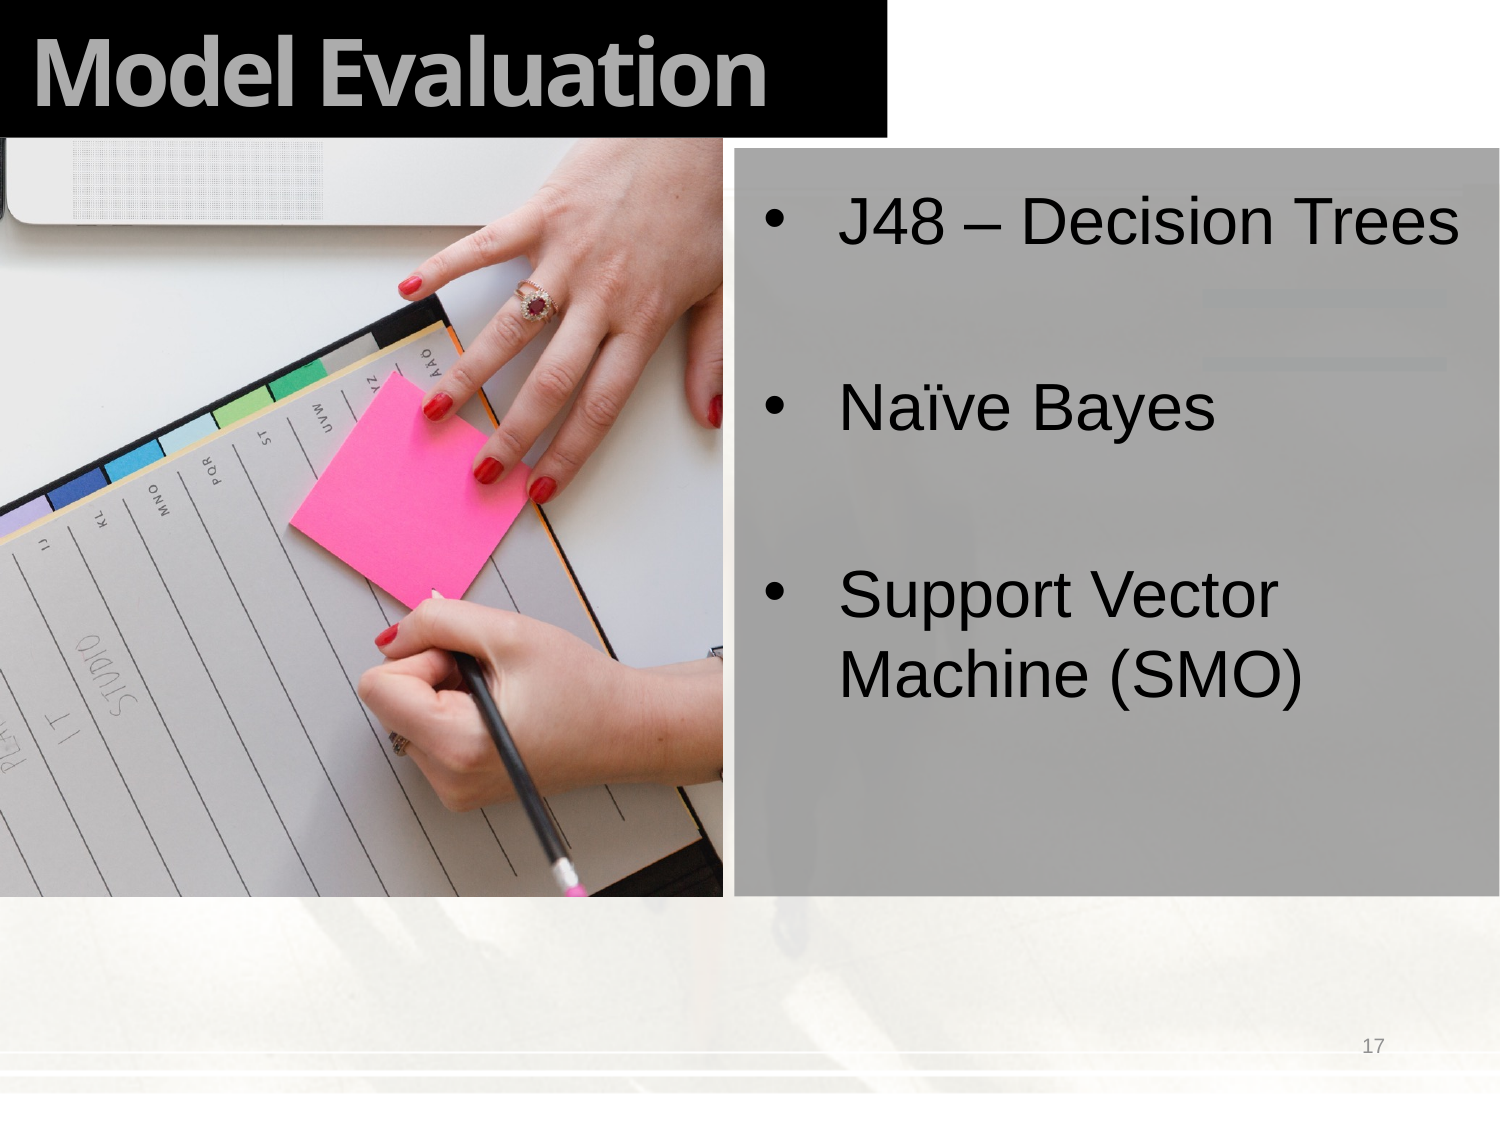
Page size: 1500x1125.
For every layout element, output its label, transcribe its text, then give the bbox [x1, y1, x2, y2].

slide_number 17 [1187, 1025, 1400, 1100]
picture [0, 0, 1500, 1125]
title Model Evaluation [0, 0, 888, 138]
list J48 – Decision Trees Naïve Bayes Support Vector Machine (SMO) [734, 148, 1500, 897]
